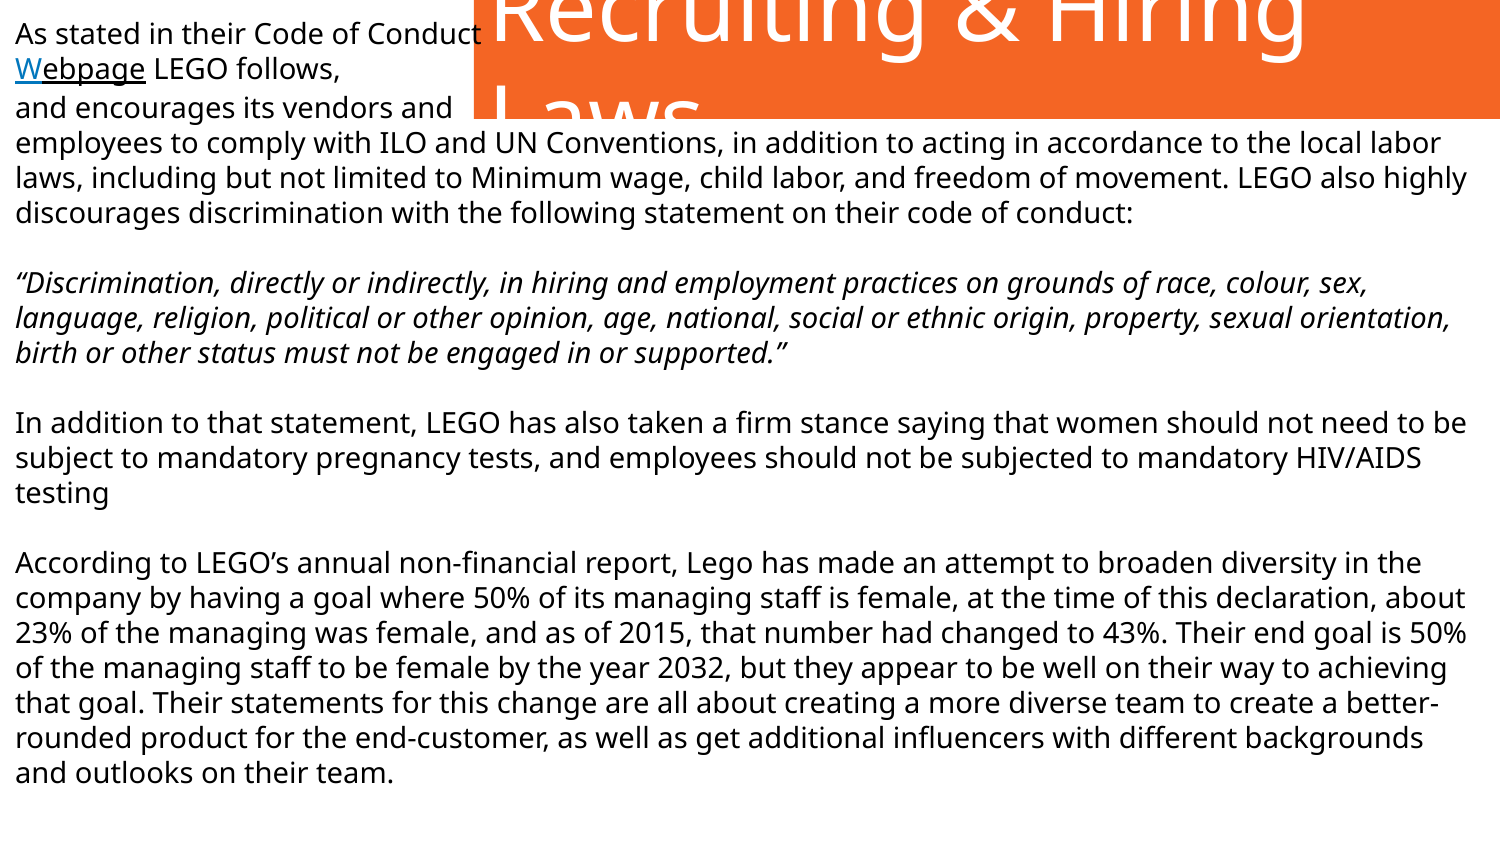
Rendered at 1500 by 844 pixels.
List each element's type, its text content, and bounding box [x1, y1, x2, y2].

list As stated in their Code of Conduct Webpage LEGO follows, and encourages its vendors and employees to comply with ILO and UN Conventions, in addition to acting in accordance to the local labor laws, including but not limited to Minimum wage, child labor, and freedom of movement. LEGO also highly discourages discrimination with the following statement on their code of conduct: “Discrimination, directly or indirectly, in hiring and employment practices on grounds of race, colour, sex, language, religion, political or other opinion, age, national, social or ethnic origin, property, sexual orientation, birth or other status must not be engaged in or supported.” In addition to that statement, LEGO has also taken a firm stance saying that women should not need to be subject to mandatory pregnancy tests, and employees should not be subjected to mandatory HIV/AIDS testing According to LEGO’s annual non-financial report, Lego has made an attempt to broaden diversity in the company by having a goal where 50% of its managing staff is female, at the time of this declaration, about 23% of the managing was female, and as of 2015, that number had changed to 43%. Their end goal is 50% of the managing staff to be female by the year 2032, but they appear to be well on their way to achieving that goal. Their statements for this change are all about creating a more diverse team to create a better-rounded product for the end-customer, as well as get additional influencers with different backgrounds and outlooks on their team. [0, 0, 1500, 844]
